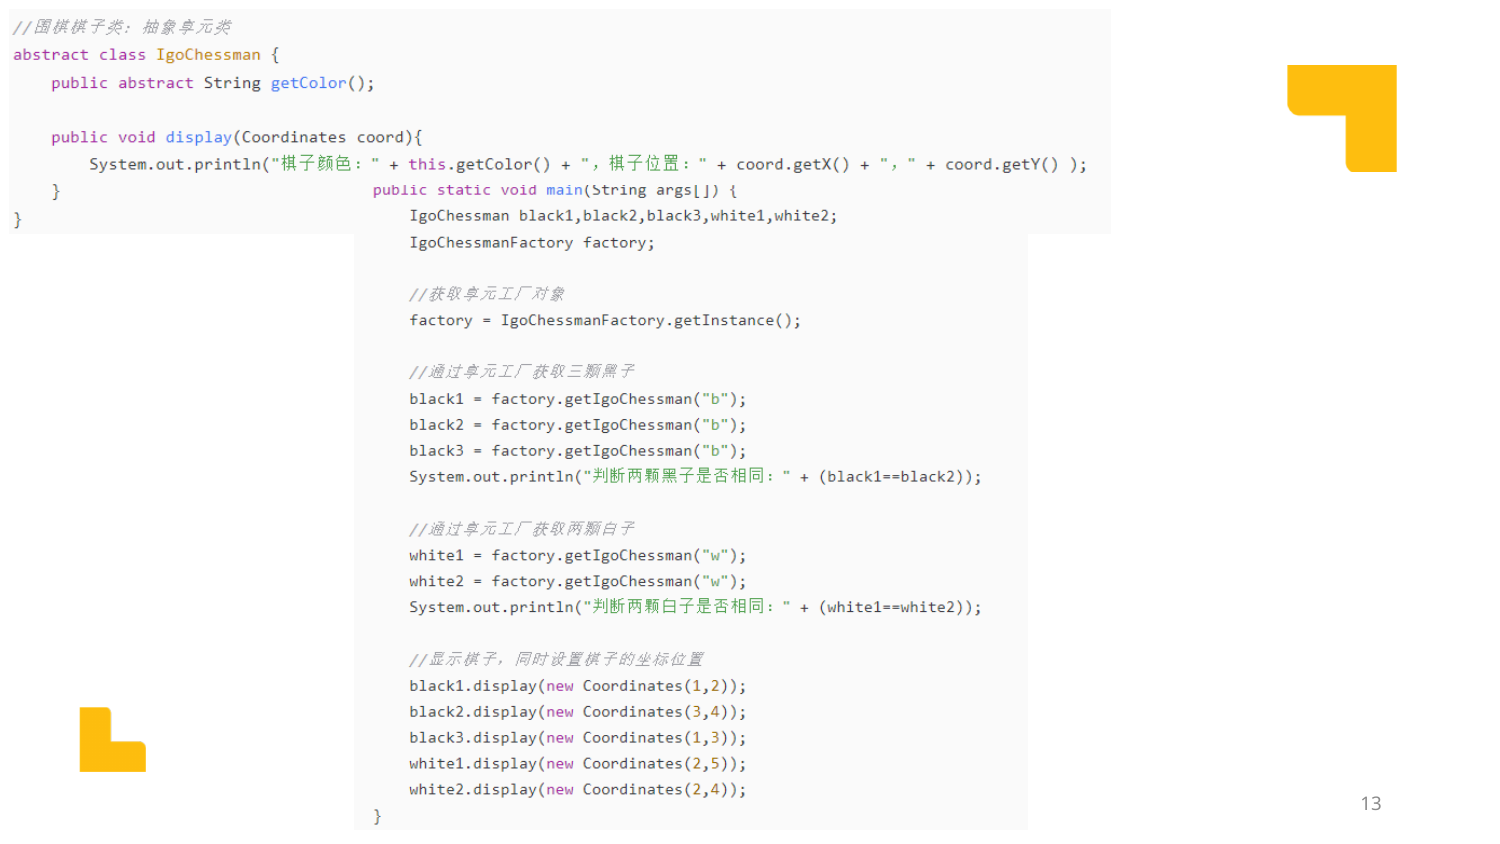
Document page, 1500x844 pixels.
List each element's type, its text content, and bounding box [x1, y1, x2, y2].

picture [80, 708, 145, 771]
slide_number 13 [1059, 782, 1397, 827]
picture [9, 9, 1111, 830]
picture [1287, 65, 1397, 172]
